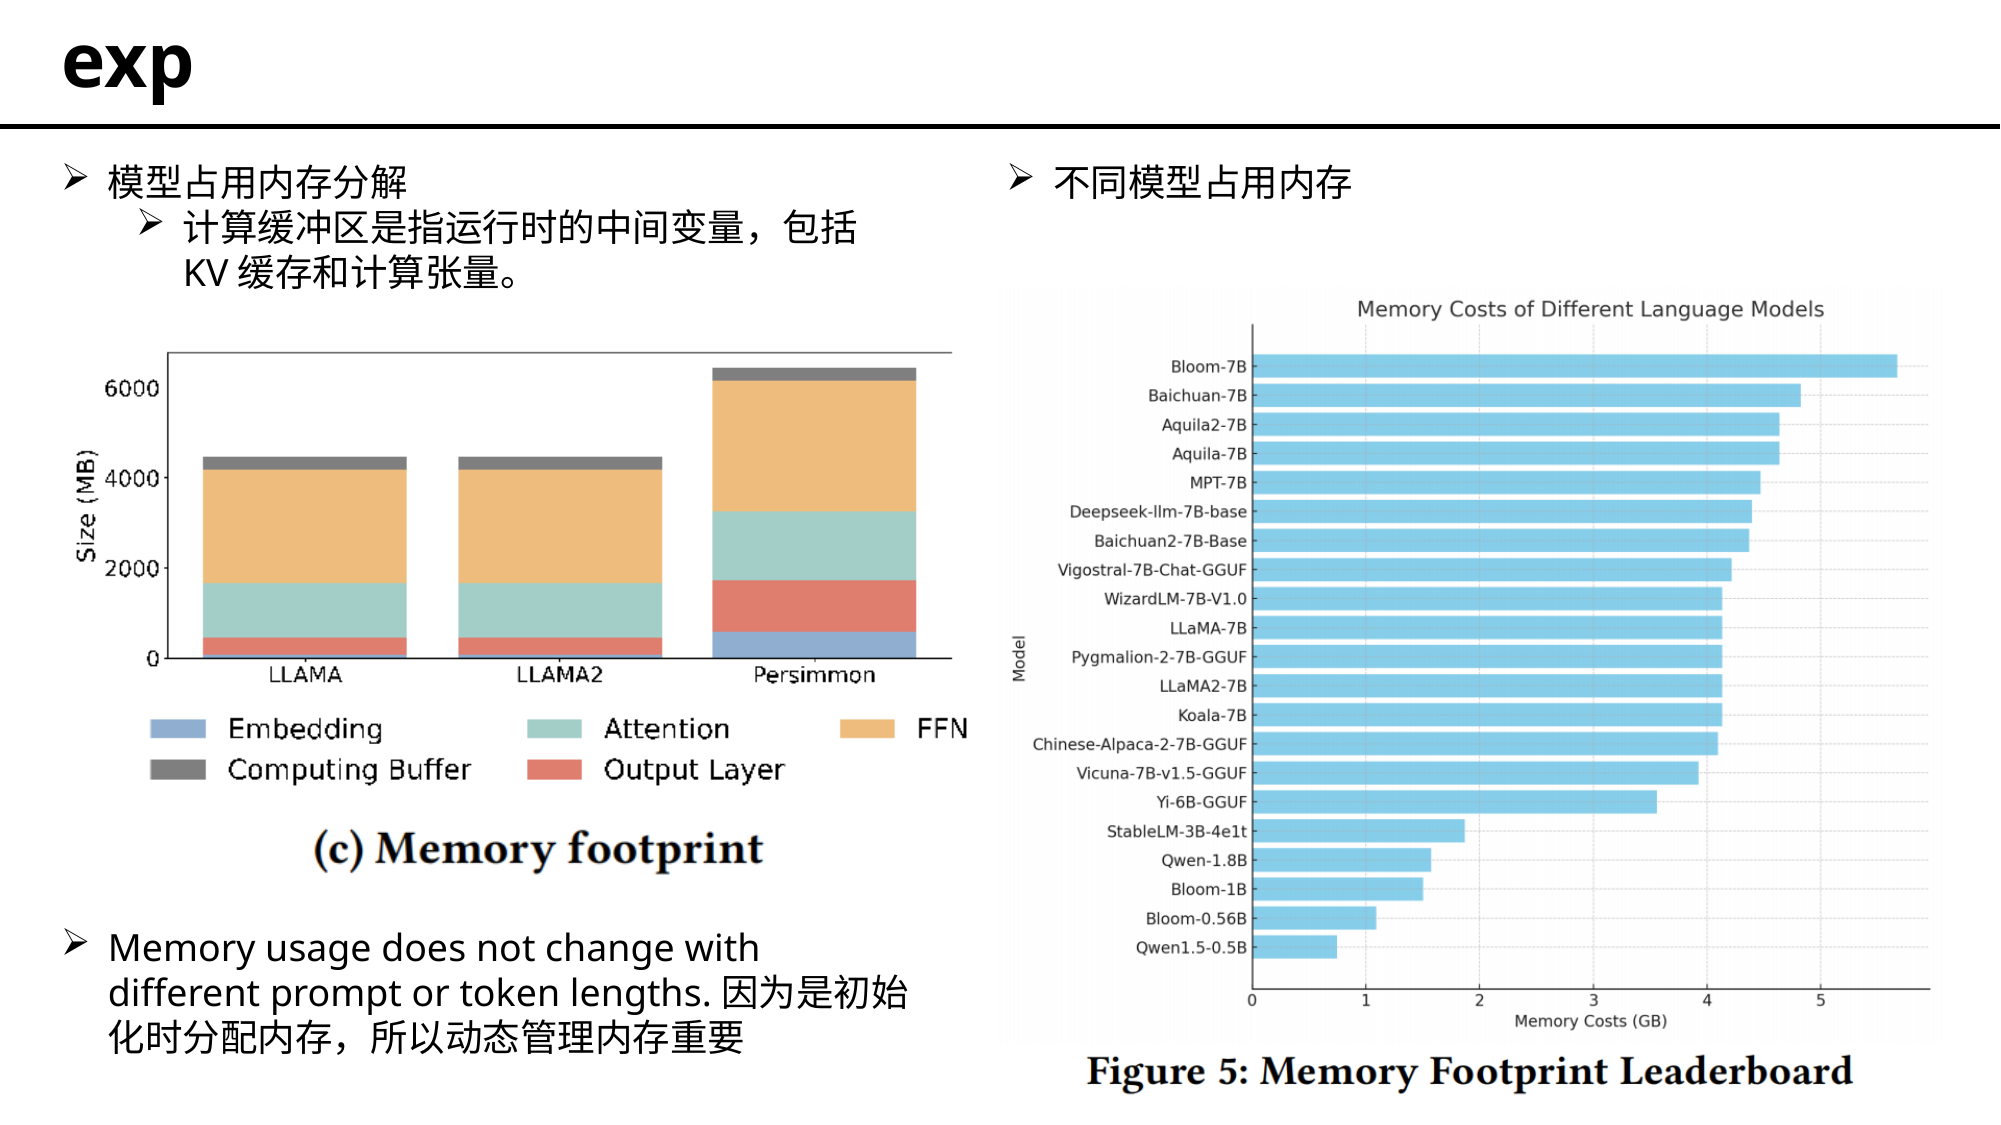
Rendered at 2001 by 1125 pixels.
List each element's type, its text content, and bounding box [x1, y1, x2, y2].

text_box [926, 151, 1114, 258]
picture [30, 281, 2000, 1110]
text_box 模型占用内存分解 计算缓冲区是指运行时的中间变量，包括KV缓存和计算张量。 Memory usage does not change with different prompt or token lengths.因为是初始化时分配内存，所以动态管理内存重要 [46, 151, 926, 302]
title exp [46, 0, 2000, 124]
text_box 不同模型占用内存 [991, 151, 1817, 257]
text_box 模型占用内存分解 计算缓冲区是指运行时的中间变量，包括KV缓存和计算张量。 Memory usage does not change with different prompt or token lengths.因为是初始化时分配内存，所以动态管理内存重要 [46, 900, 926, 1112]
